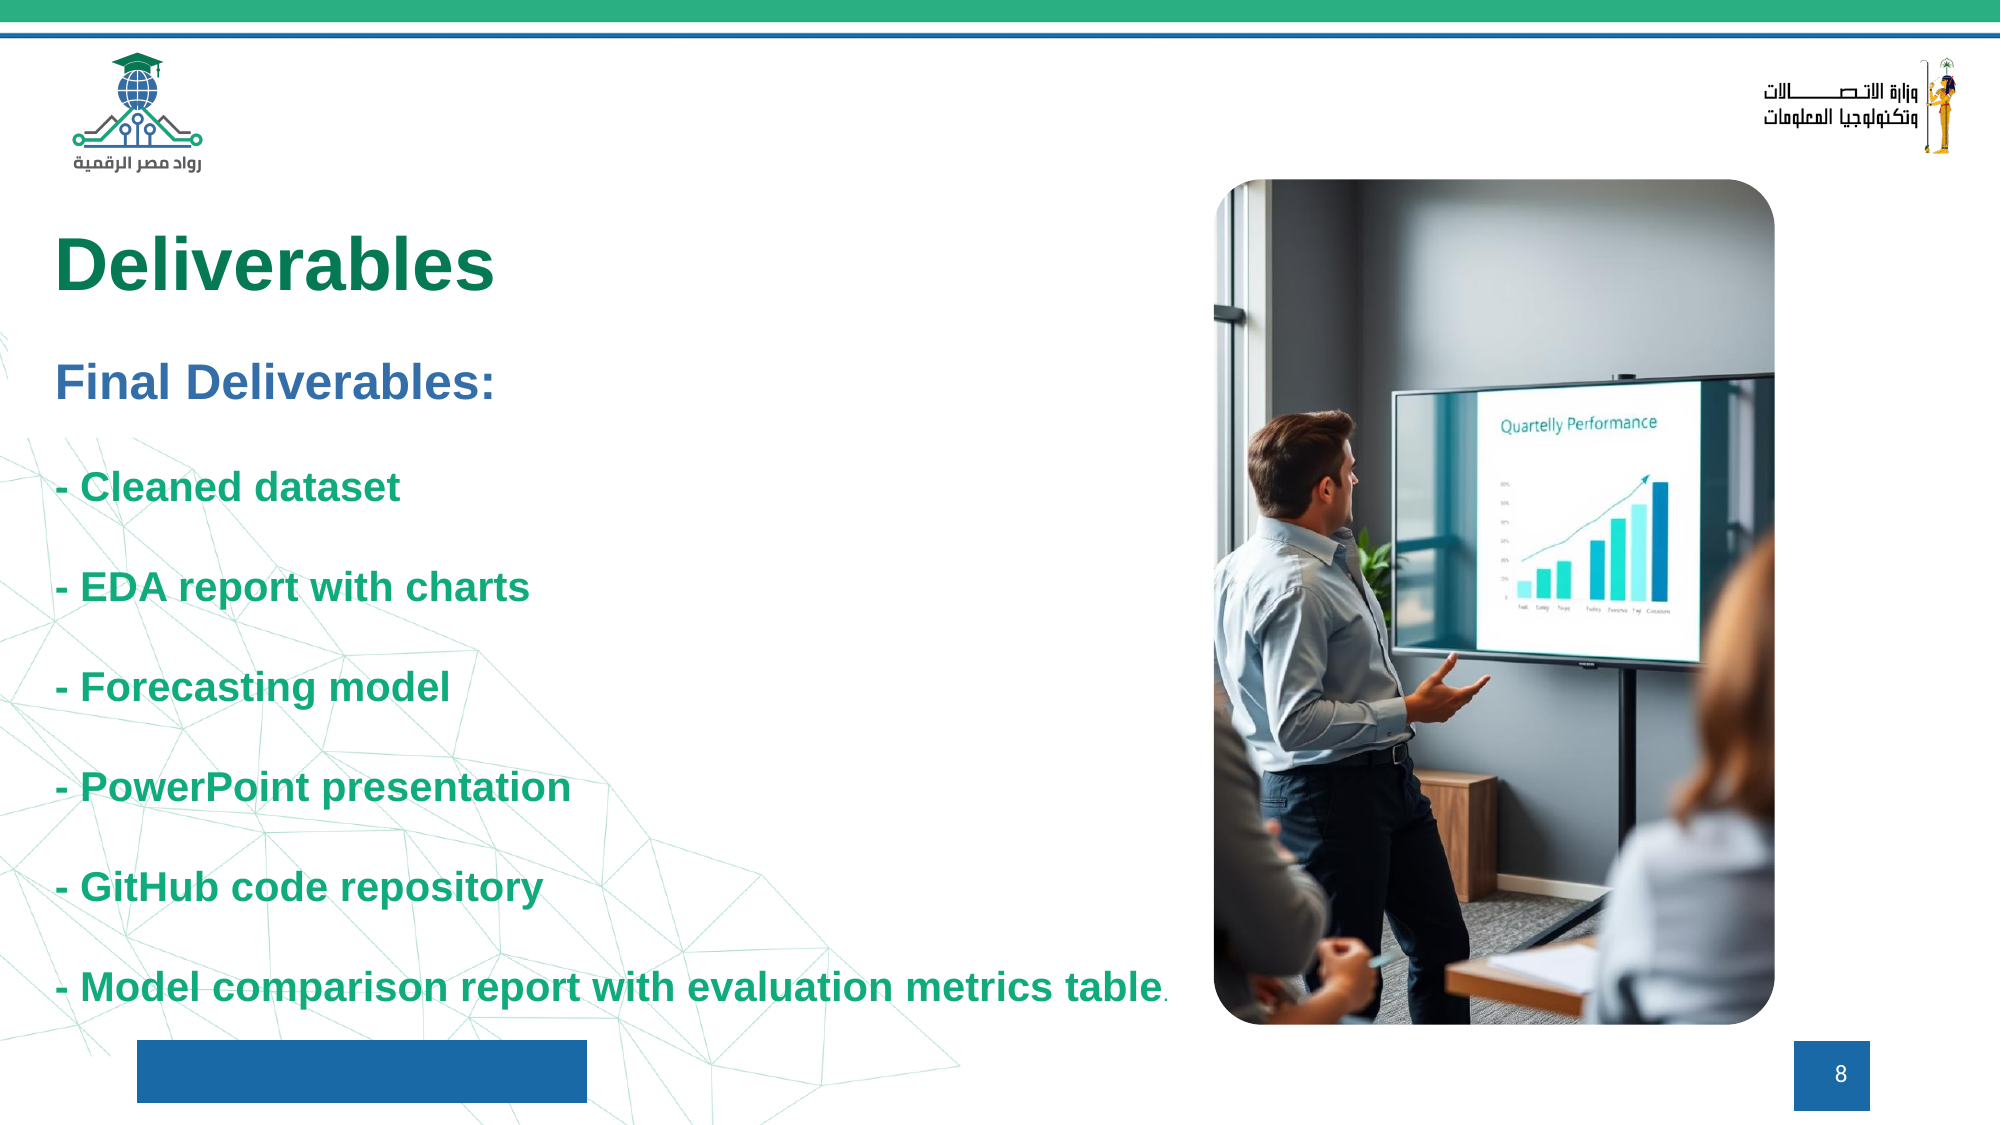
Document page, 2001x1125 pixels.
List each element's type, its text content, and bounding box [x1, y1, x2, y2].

text_box Final Deliverables: - Cleaned dataset - EDA report with charts - Forecasting model - PowerPoint presentation - GitHub code repository - Model comparison report with evaluation metrics table. [39, 342, 1208, 1018]
picture [0, 0, 2000, 1125]
slide_number 8 [1412, 1042, 1863, 1103]
text_box Deliverables [39, 207, 535, 313]
